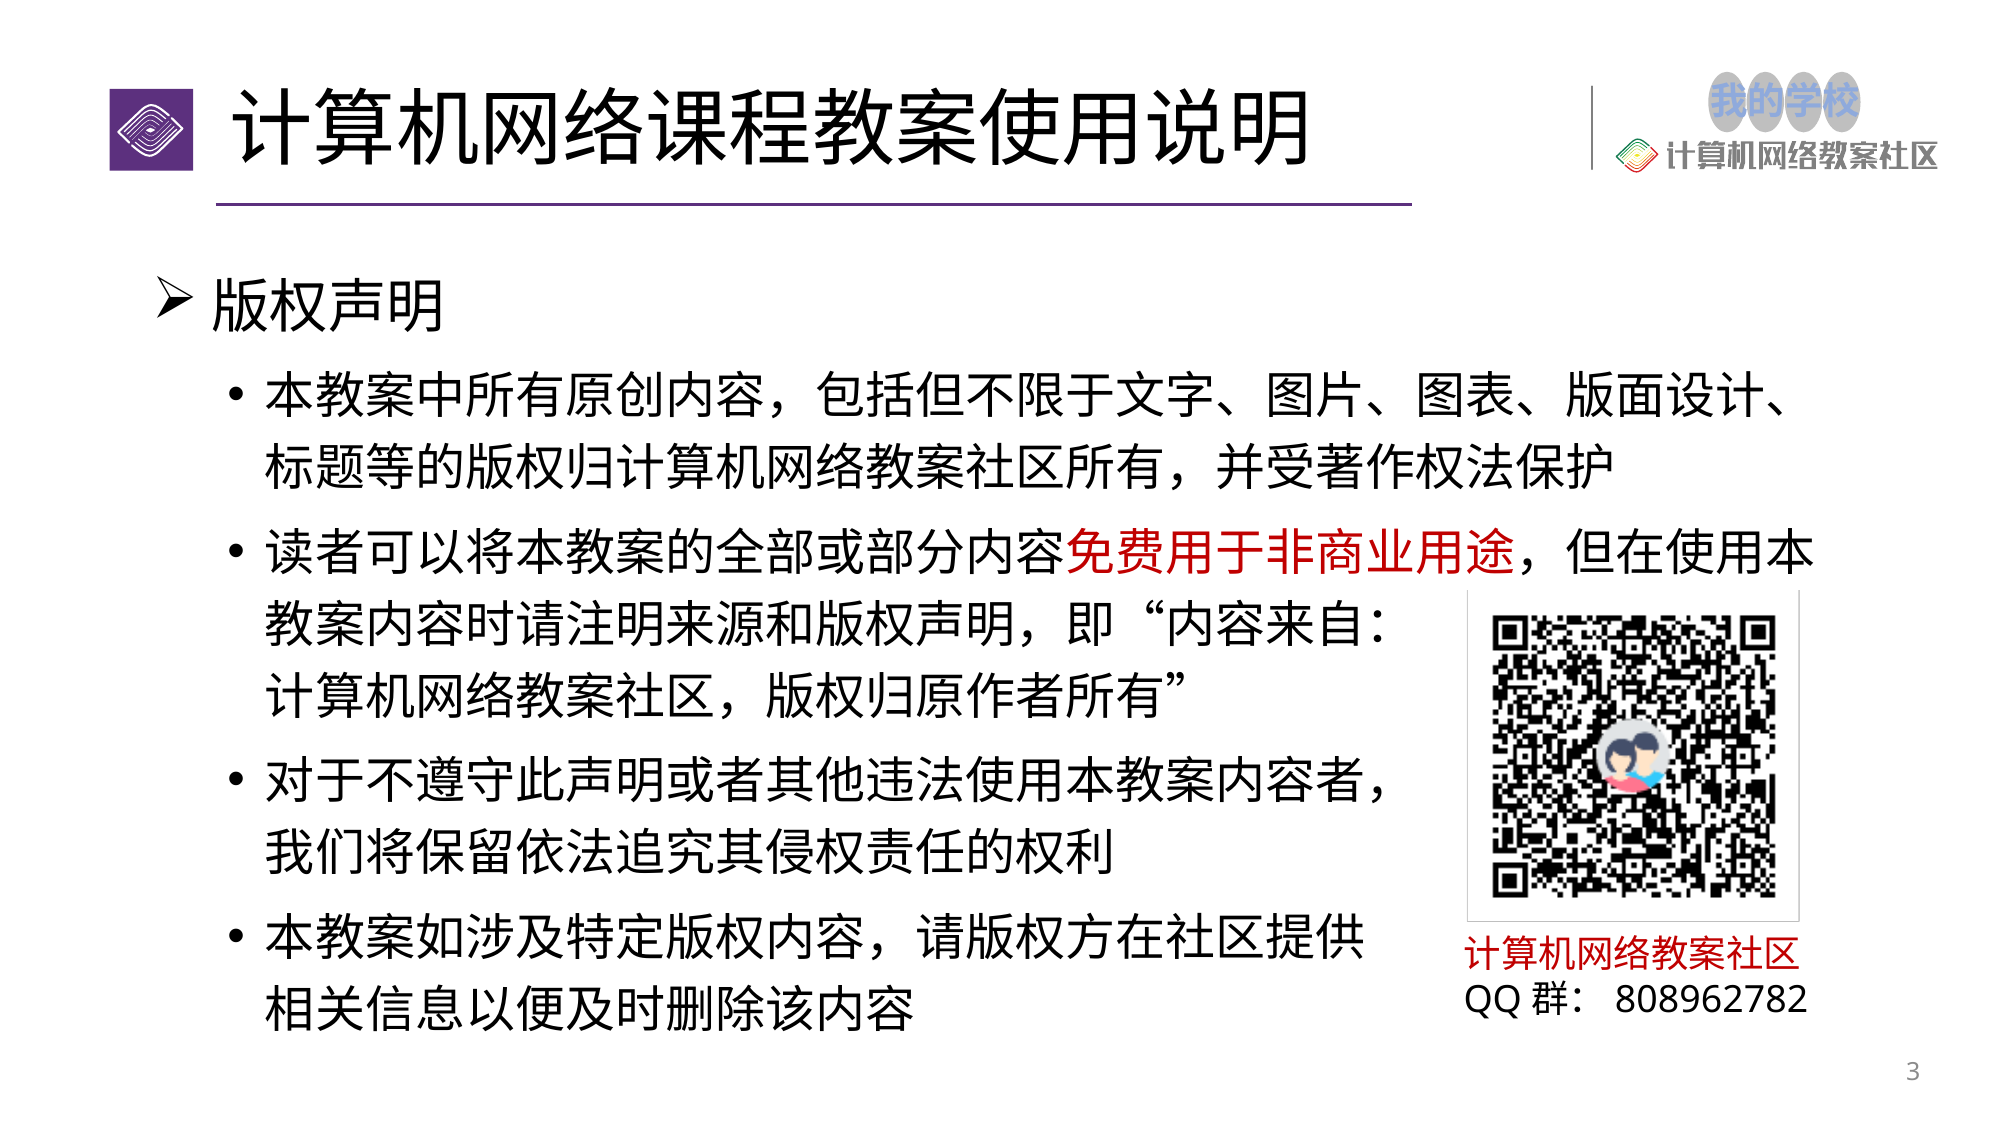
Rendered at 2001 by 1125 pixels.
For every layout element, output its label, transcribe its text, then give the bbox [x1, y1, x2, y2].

title 计算机网络课程教案使用说明 [214, 59, 1564, 205]
text_box 计算机网络教案社区 QQ群：808962782 [1448, 922, 1824, 1028]
picture [1466, 589, 1806, 923]
list 版权声明 本教案中所有原创内容，包括但不限于文字、图片、图表、版面设计、标题等的版权归计算机网络教案社区所有，并受著作权法保护 读者可以将本教案的全部或部分内容免费用于非商业用途，但在使用本教案内容时请注明来源和版权声明，即“内容来自： 计算机网络教案社区，版权归原作者所有” 对于不遵守此声明或者其他违法使用本教案内容者， 我们将保留依法追究其侵权责任的权利 本教案如涉及特定版权内容，请版权方在社区提供 相关信息以便及时删除该内容 [137, 247, 1863, 1066]
slide_number 3 [1485, 1042, 1936, 1103]
